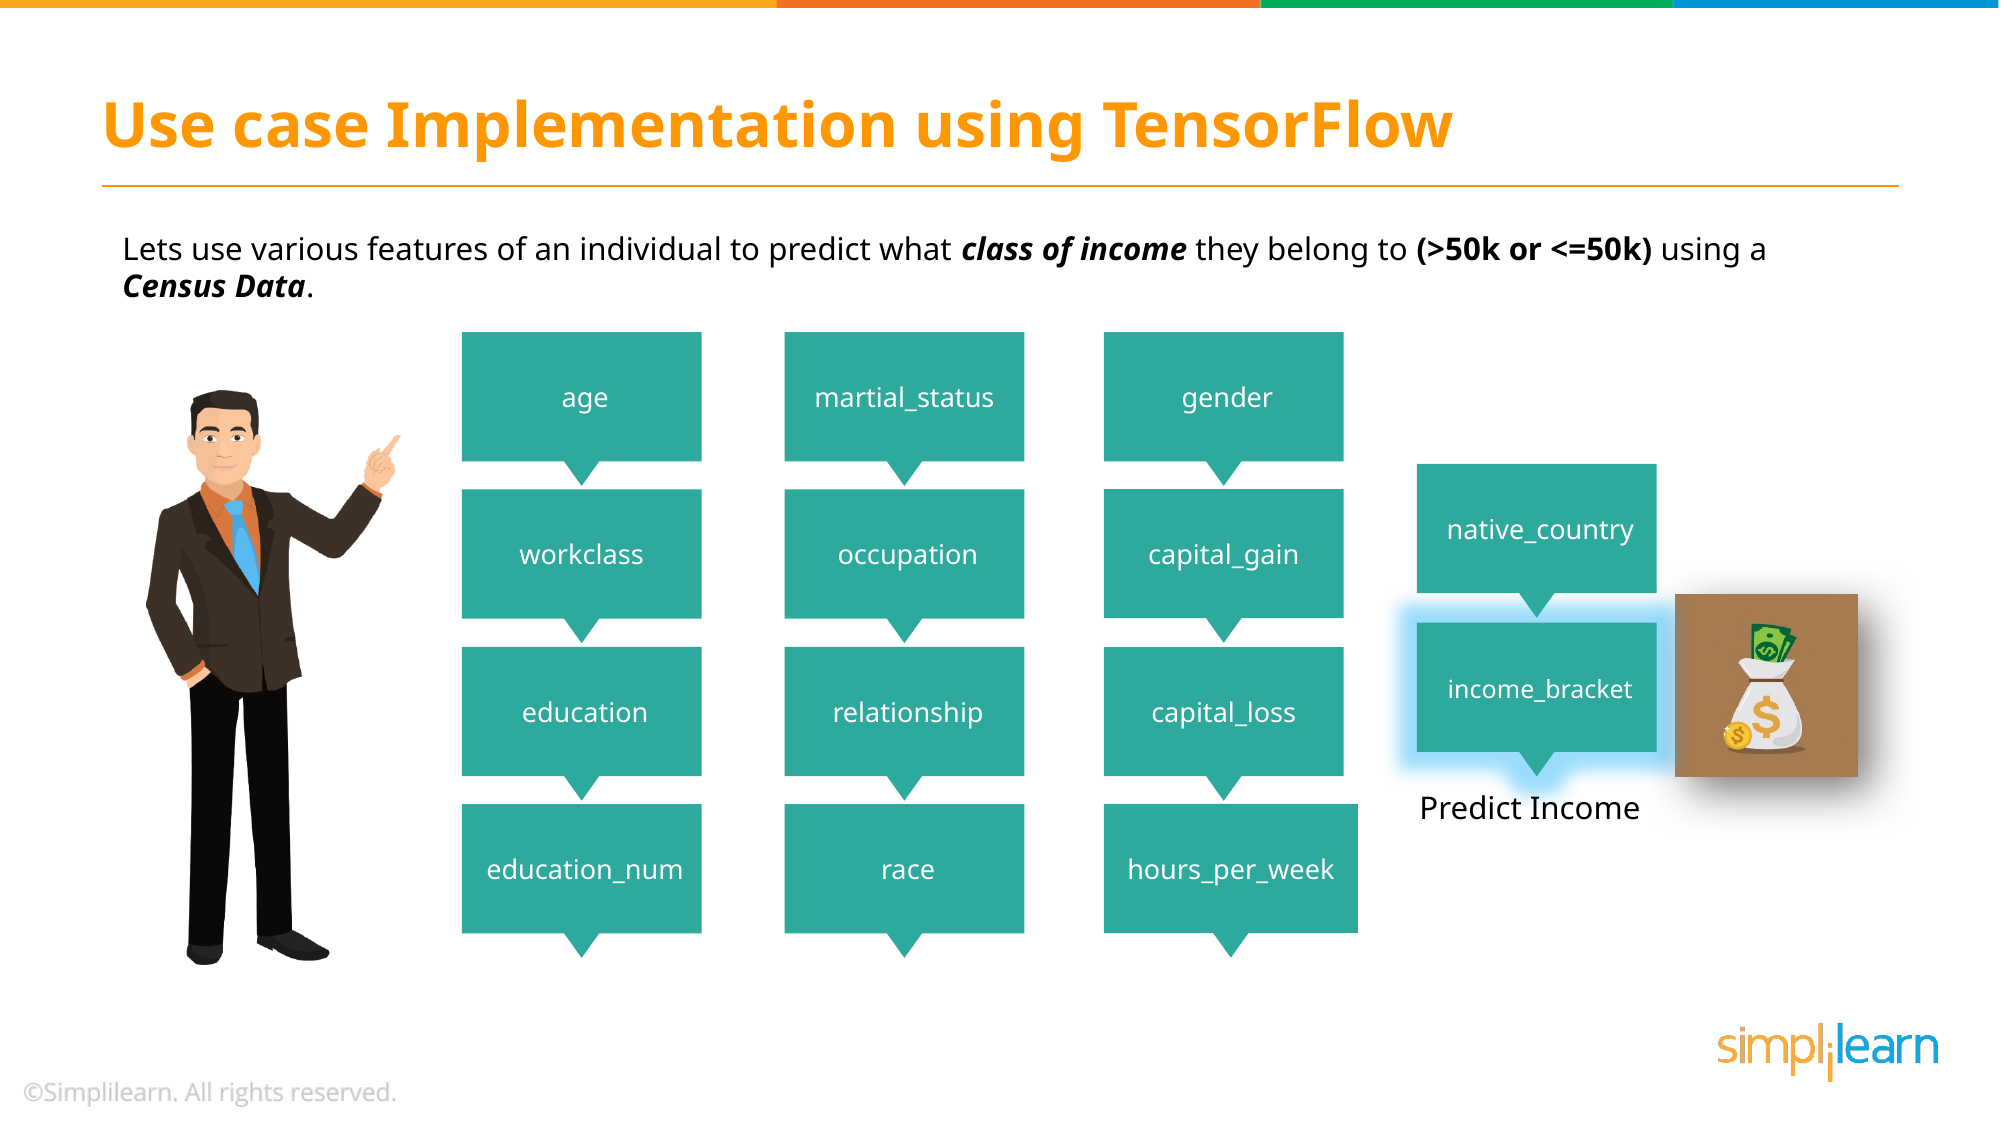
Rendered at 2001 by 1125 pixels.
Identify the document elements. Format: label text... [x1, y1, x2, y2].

text_box relationship [784, 646, 1025, 801]
text_box education [461, 646, 702, 801]
picture [1710, 1014, 1946, 1089]
text_box Lets use various features of an individual to predict what class of income they belong to (>50k or <=50k) using a Census Data. [107, 221, 1894, 312]
text_box gender [1103, 332, 1344, 486]
text_box income_bracket [1416, 622, 1657, 777]
picture [1675, 594, 1858, 777]
picture [146, 390, 401, 965]
text_box workclass [461, 489, 702, 644]
text_box capital_gain [1103, 489, 1344, 643]
text_box occupation [784, 489, 1025, 644]
picture [0, 0, 1673, 8]
picture [0, 1065, 413, 1125]
text_box native_country [1416, 463, 1657, 618]
text_box race [784, 804, 1025, 958]
text_box martial_status [784, 332, 1025, 486]
text_box Predict Income [1404, 781, 1700, 834]
title Use case Implementation using TensorFlow [101, 93, 1900, 165]
text_box hours_per_week [1103, 803, 1358, 958]
text_box age [461, 332, 702, 486]
text_box capital_loss [1103, 647, 1344, 801]
text_box education_num [461, 804, 702, 958]
